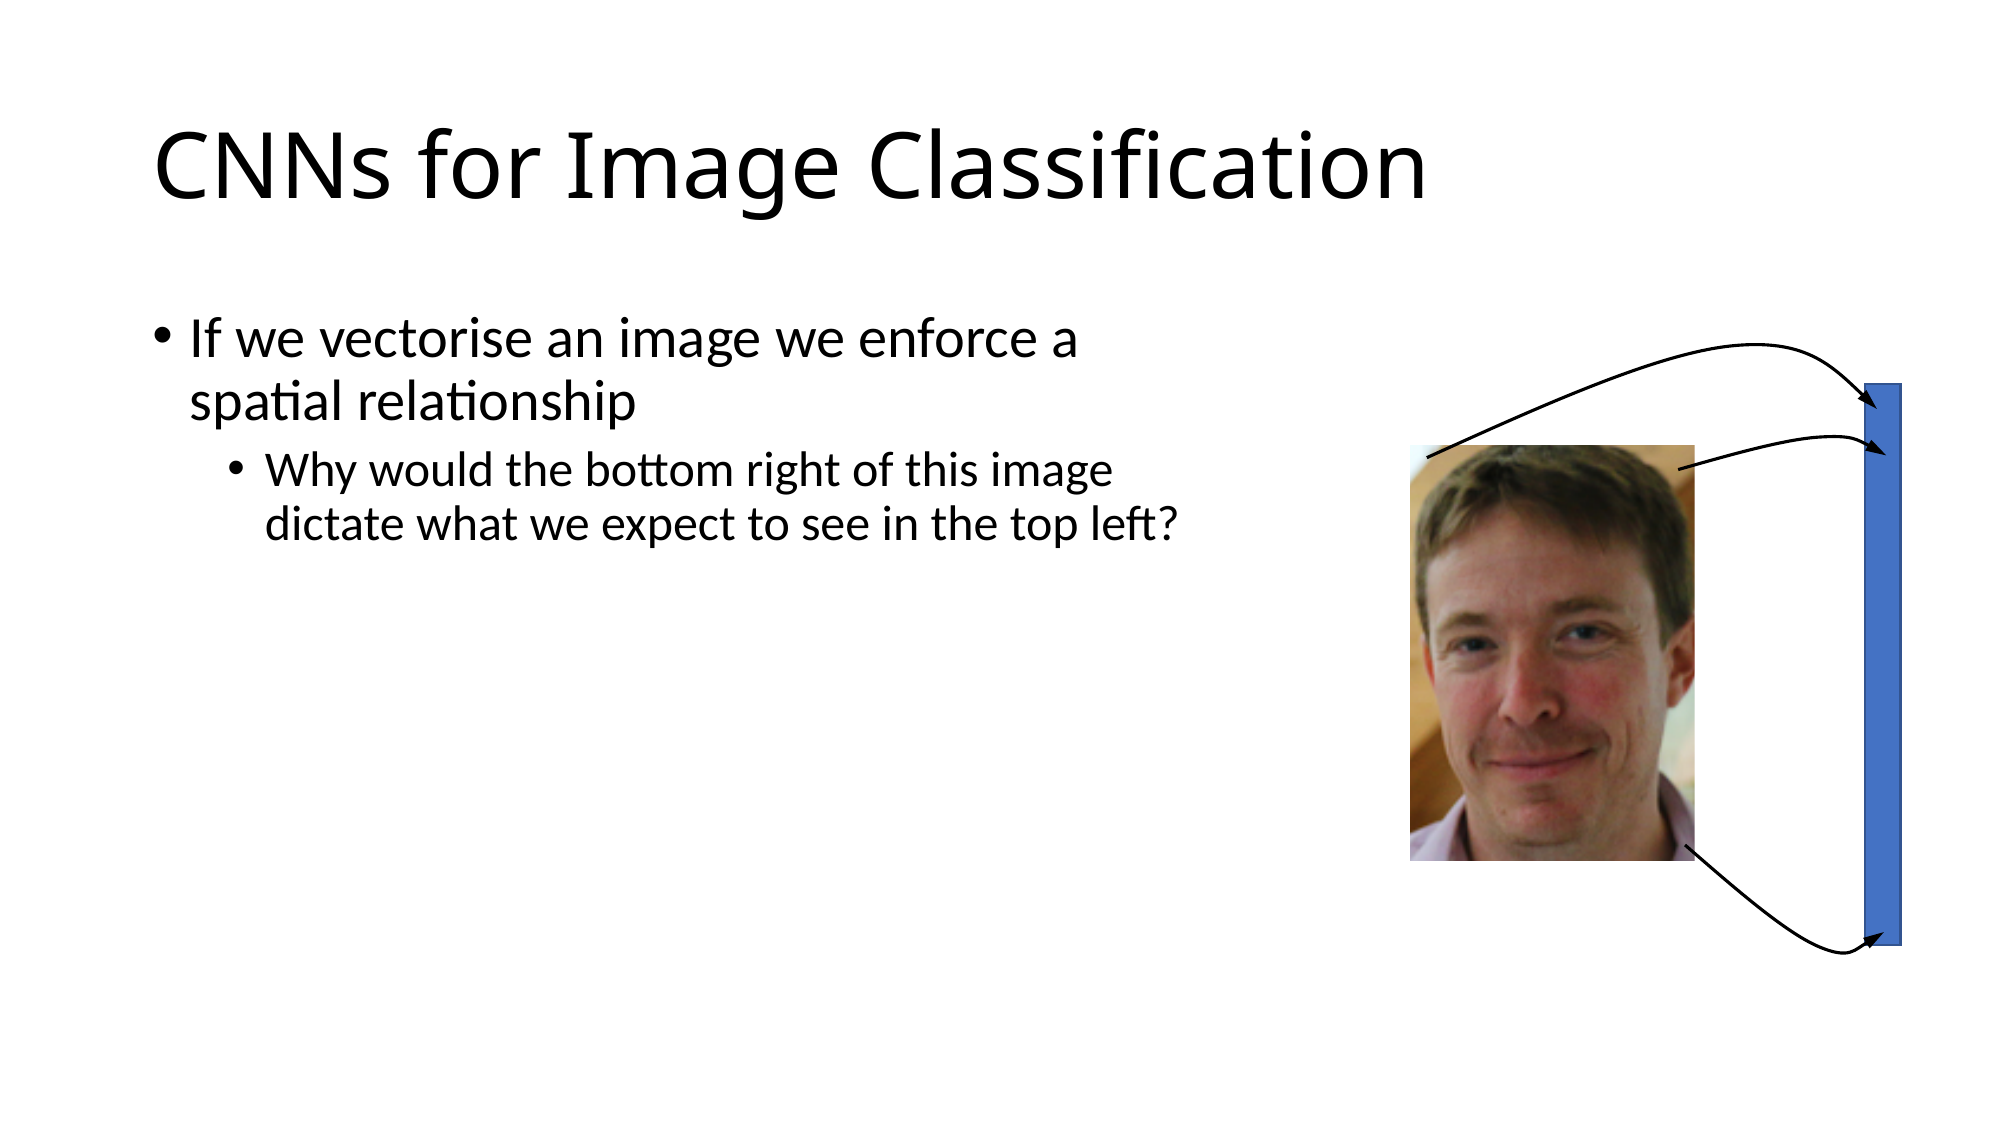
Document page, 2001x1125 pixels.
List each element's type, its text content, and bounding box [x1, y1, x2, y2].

text_box [1695, 849, 1884, 955]
text_box [1452, 343, 1877, 445]
title CNNs for Image Classification [137, 59, 1863, 278]
picture [1410, 445, 1695, 861]
list If we vectorise an image we enforce a spatial relationship Why would the bottom right of this image dictate what we expect to see in the top left? [137, 299, 1213, 1014]
text_box [1864, 383, 1902, 946]
text_box [1695, 435, 1887, 469]
